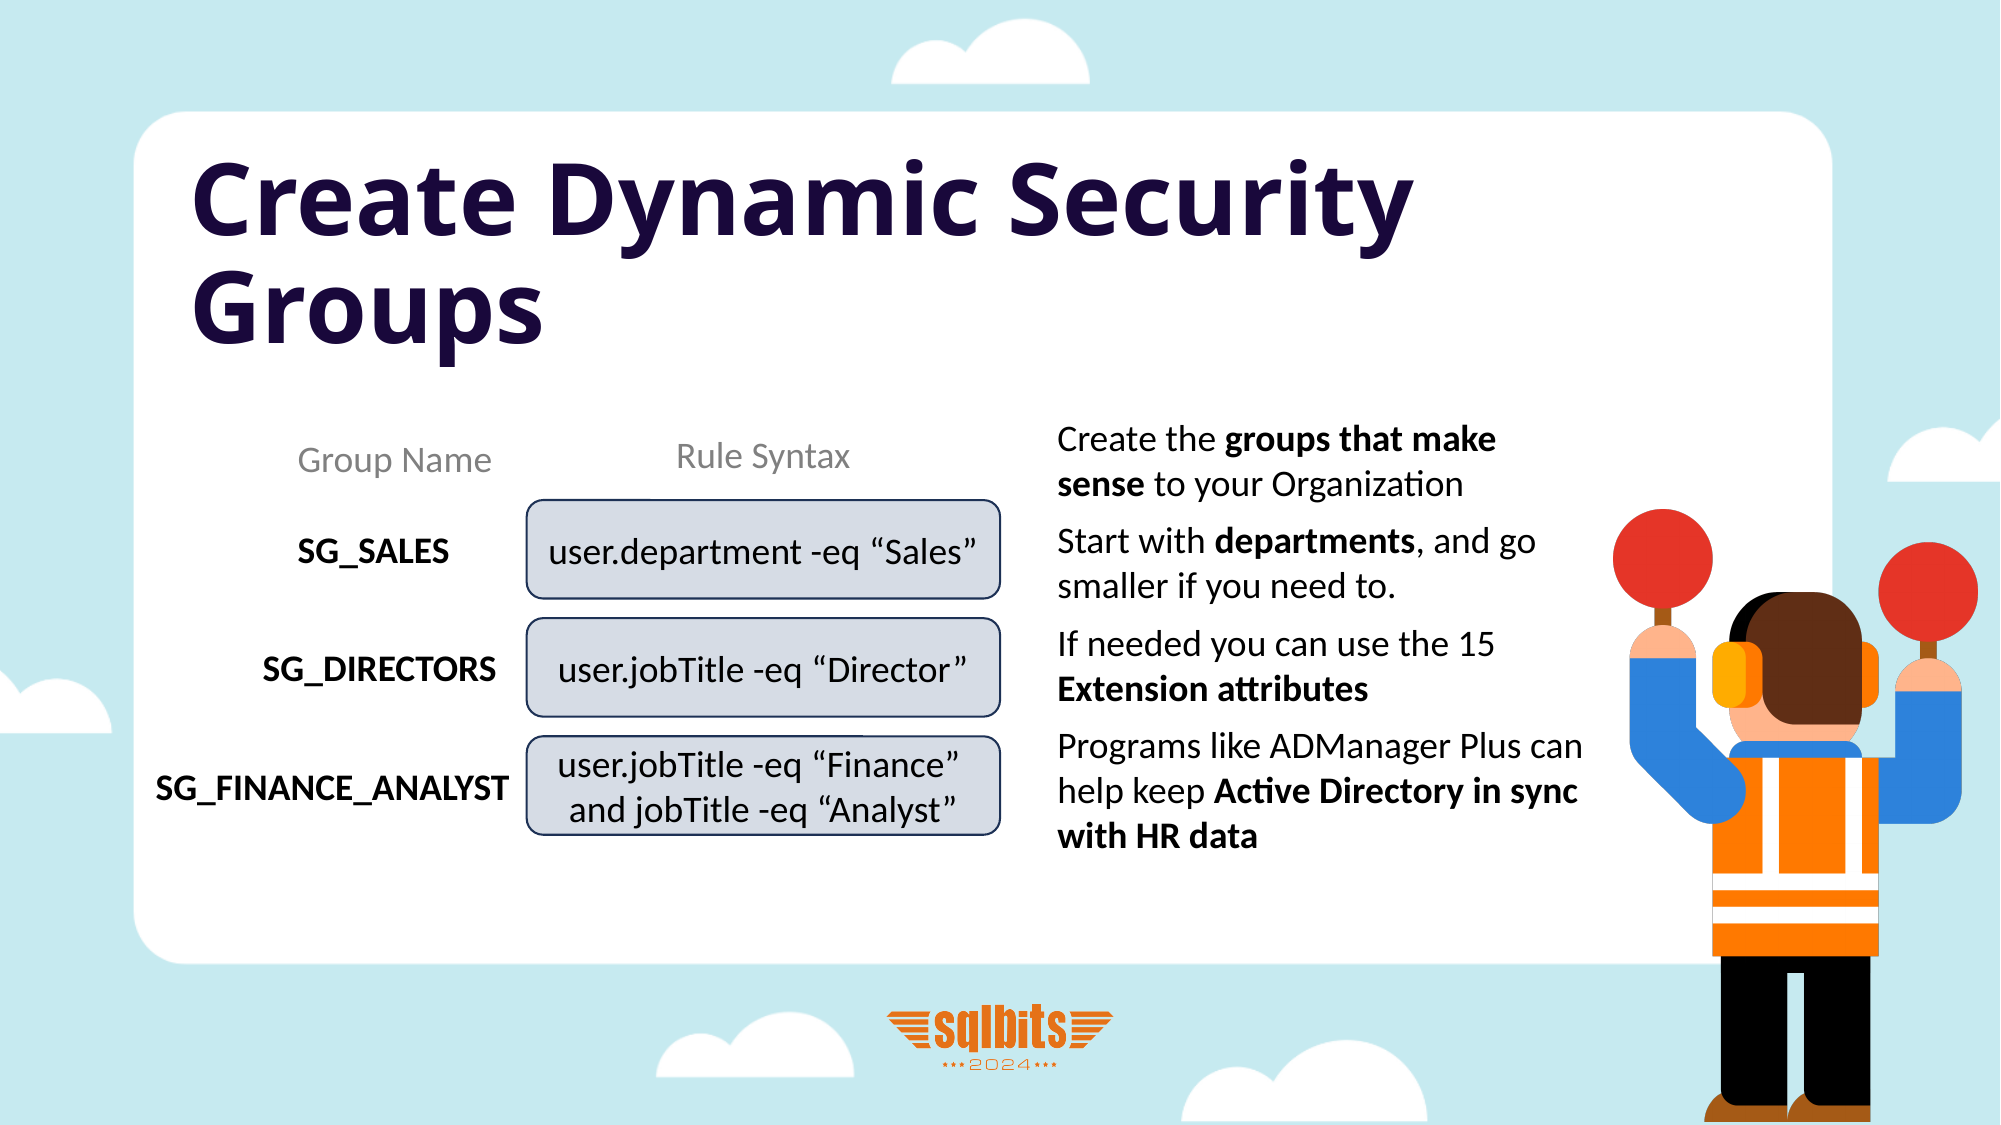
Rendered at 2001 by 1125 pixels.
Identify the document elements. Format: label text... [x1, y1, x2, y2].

text_box user.department -eq “Sales” [525, 498, 1002, 600]
text_box Create the groups that make sense to your Organization Start with departments, and go smaller if you need to. If needed you can use the 15 Extension attributes Programs like ADManager Plus can help keep Active Directory in sync with HR data [1042, 406, 1602, 864]
text_box SG_DIRECTORS [248, 637, 513, 697]
text_box Group Name [282, 427, 508, 487]
text_box SG_FINANCE_ANALYST [140, 755, 525, 815]
text_box user.jobTitle -eq “Finance” and jobTitle -eq “Analyst” [525, 735, 1002, 836]
text_box SG_SALES [282, 518, 465, 579]
picture [0, 0, 2000, 1125]
text_box Rule Syntax [661, 424, 866, 484]
text_box user.jobTitle -eq “Director” [525, 617, 1002, 718]
title Create Dynamic Security Groups [174, 148, 1781, 366]
